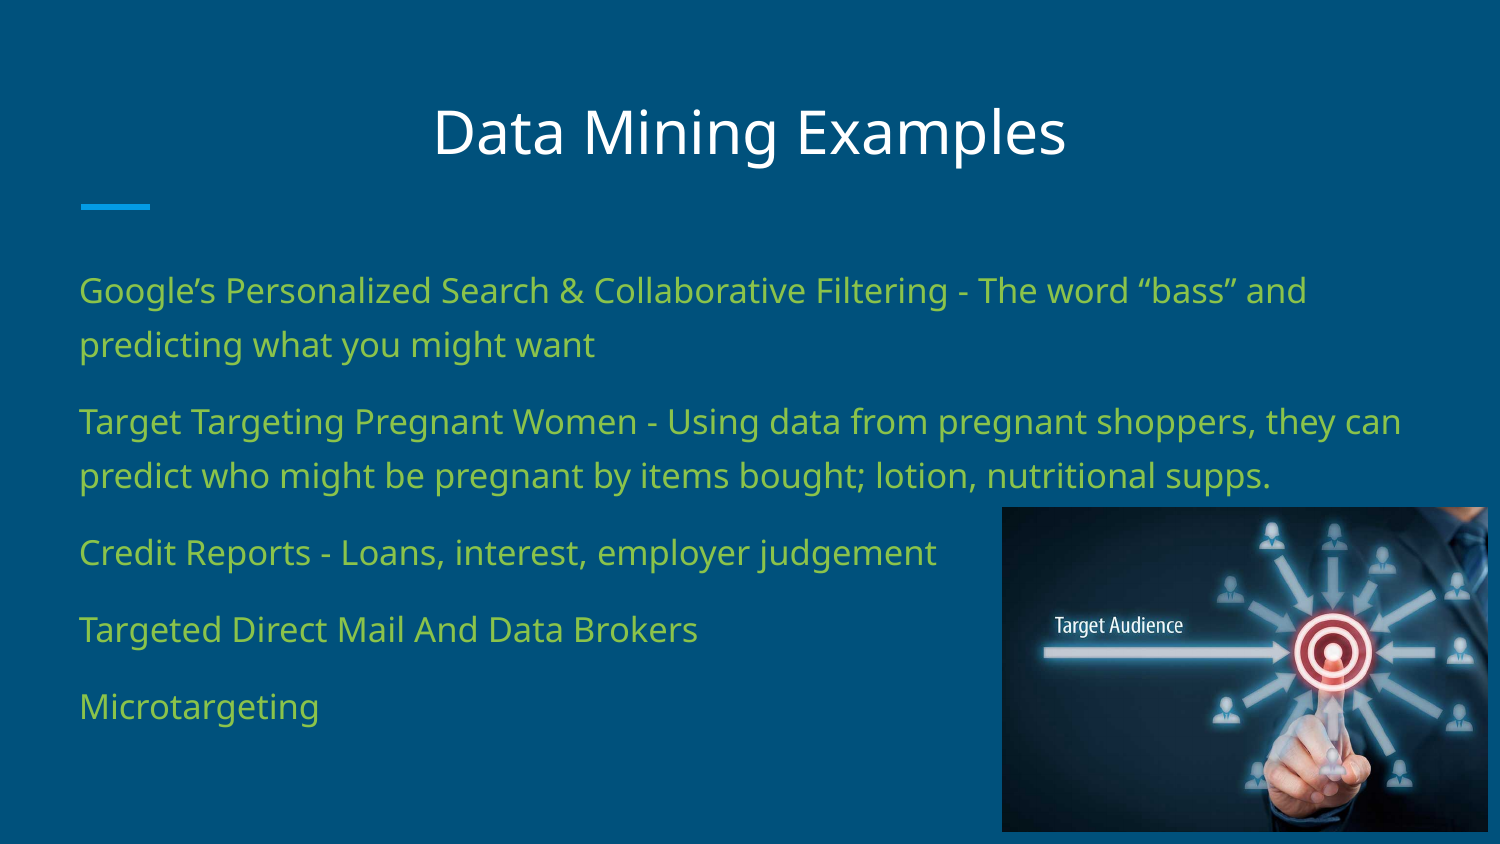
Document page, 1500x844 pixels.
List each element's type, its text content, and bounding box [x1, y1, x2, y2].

list Google’s Personalized Search & Collaborative Filtering - The word “bass” and predicting what you might want Target Targeting Pregnant Women - Using data from pregnant shoppers, they can predict who might be pregnant by items bought; lotion, nutritional supps. Credit Reports - Loans, interest, employer judgement Targeted Direct Mail And Data Brokers Microtargeting [63, 244, 1437, 750]
picture [1003, 508, 1487, 831]
title Data Mining Examples [63, 75, 1437, 188]
